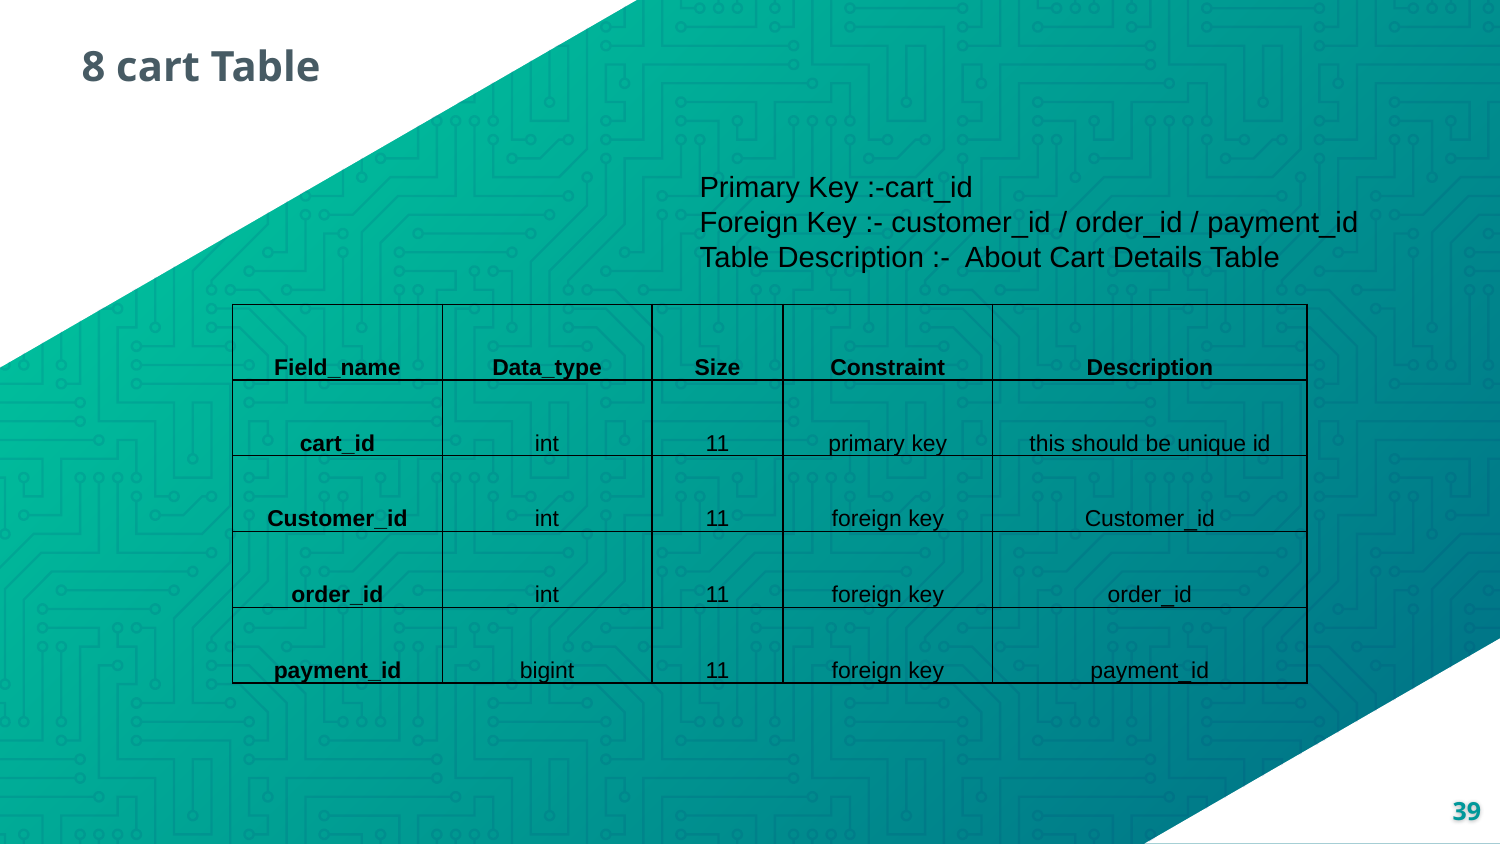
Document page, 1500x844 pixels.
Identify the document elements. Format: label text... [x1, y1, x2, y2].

table_cell 11 [653, 381, 782, 455]
table_cell cart_id [233, 381, 442, 455]
text_box Primary Key :-cart_id Foreign Key :- customer_id / order_id / payment_id Table Description :- About Cart Details Table [684, 160, 1437, 281]
table_cell Customer_id [233, 456, 442, 531]
table_cell payment_id [233, 608, 442, 682]
table_header Constraint [784, 305, 992, 379]
table_header Field_name [233, 305, 442, 379]
table_cell foreign key [784, 456, 992, 531]
table_cell foreign key [784, 608, 992, 682]
table_cell 11 [653, 608, 782, 682]
table_cell payment_id [993, 608, 1306, 682]
table_header Data_type [443, 305, 651, 379]
table_cell int [443, 532, 651, 607]
table_cell int [443, 381, 651, 455]
table_cell foreign key [784, 532, 992, 607]
text_box 8 cart Table [66, 32, 530, 98]
table_cell 11 [653, 456, 782, 531]
slide_number 39 [1391, 779, 1482, 844]
table_cell this should be unique id [993, 381, 1306, 455]
table_header Description [993, 305, 1306, 379]
table_cell Customer_id [993, 456, 1306, 531]
table_cell int [443, 456, 651, 531]
table_cell 11 [653, 532, 782, 607]
table_cell order_id [233, 532, 442, 607]
table_cell bigint [443, 608, 651, 682]
table_header Size [653, 305, 782, 379]
table_cell primary key [784, 381, 992, 455]
table_cell order_id [993, 532, 1306, 607]
